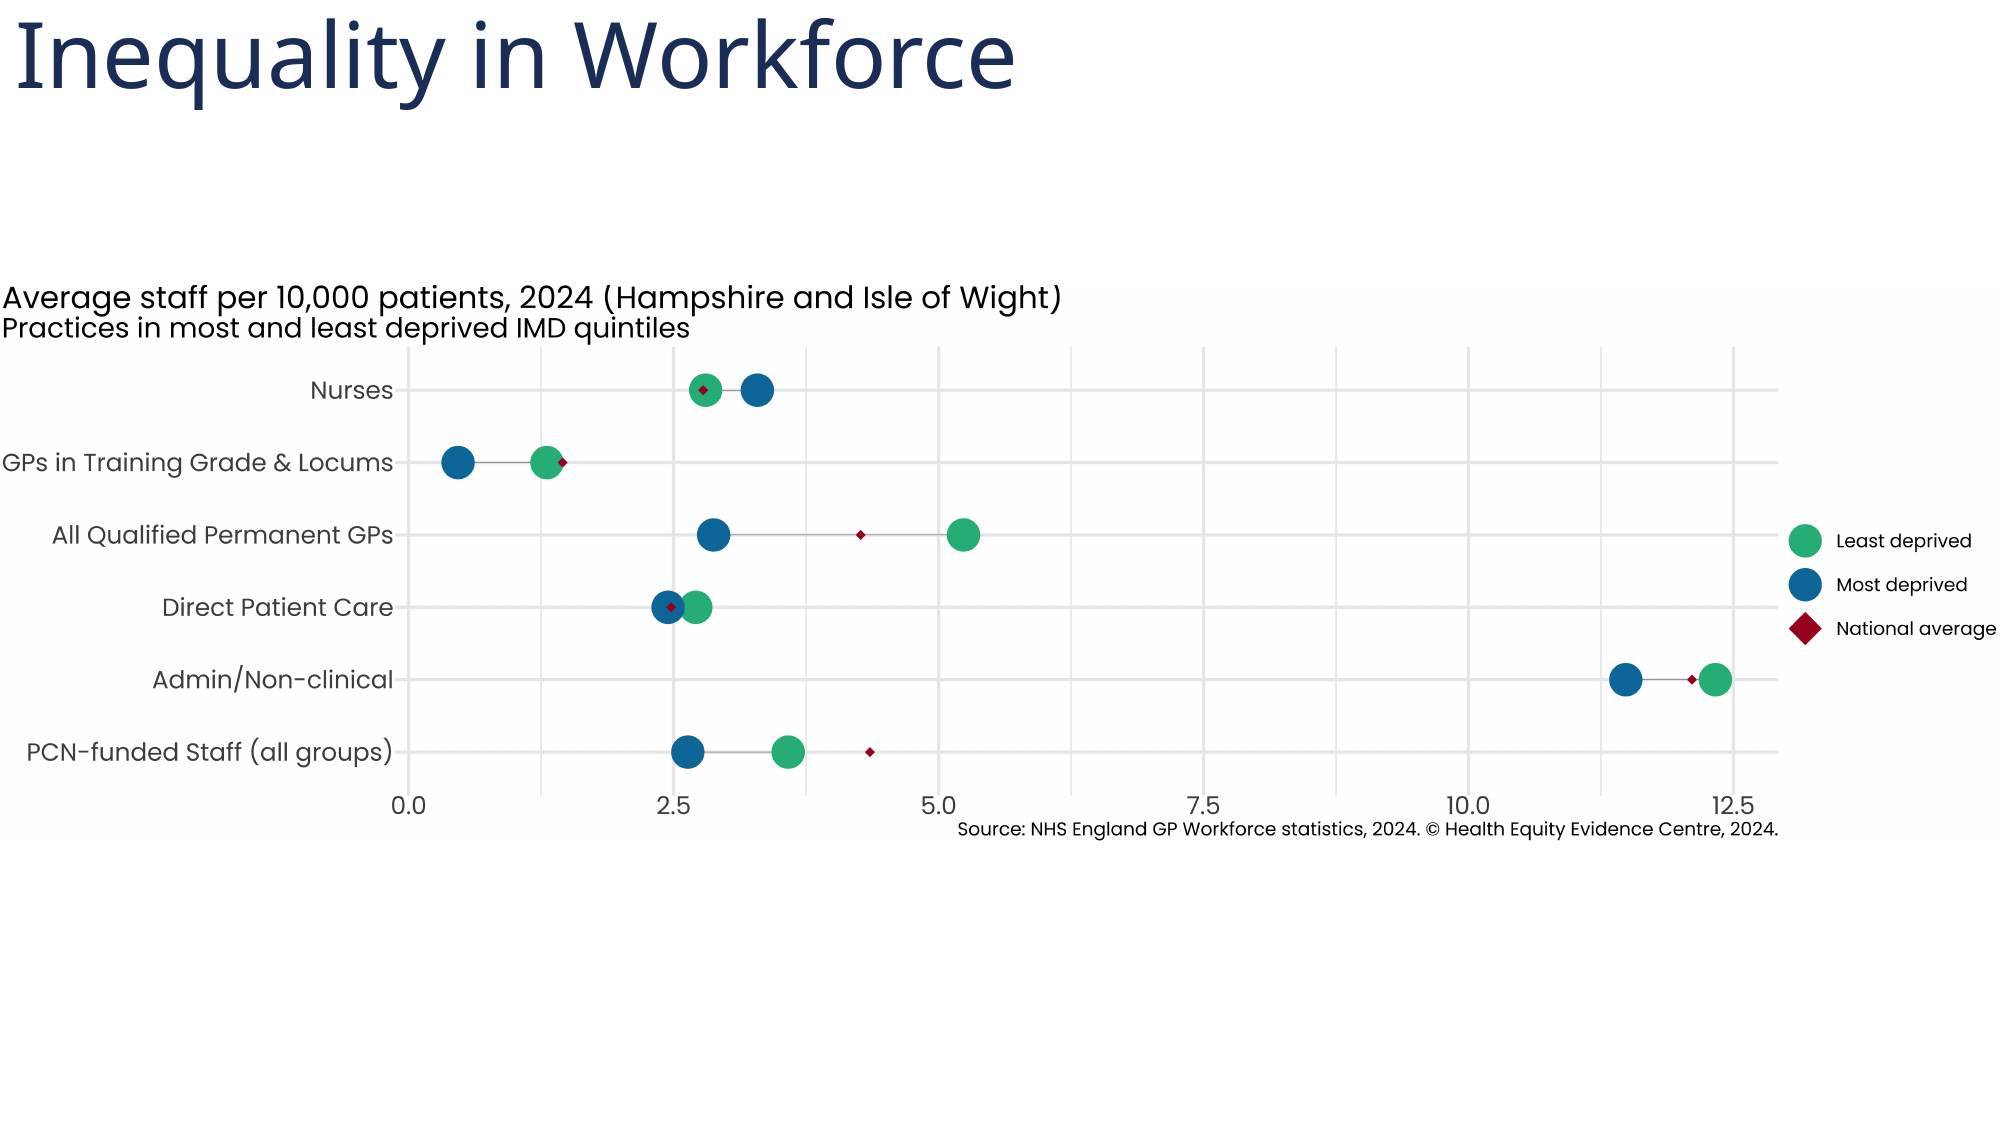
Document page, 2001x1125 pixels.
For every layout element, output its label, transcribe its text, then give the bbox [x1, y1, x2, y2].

picture [0, 284, 2000, 843]
title Inequality in Workforce [0, 0, 2000, 119]
